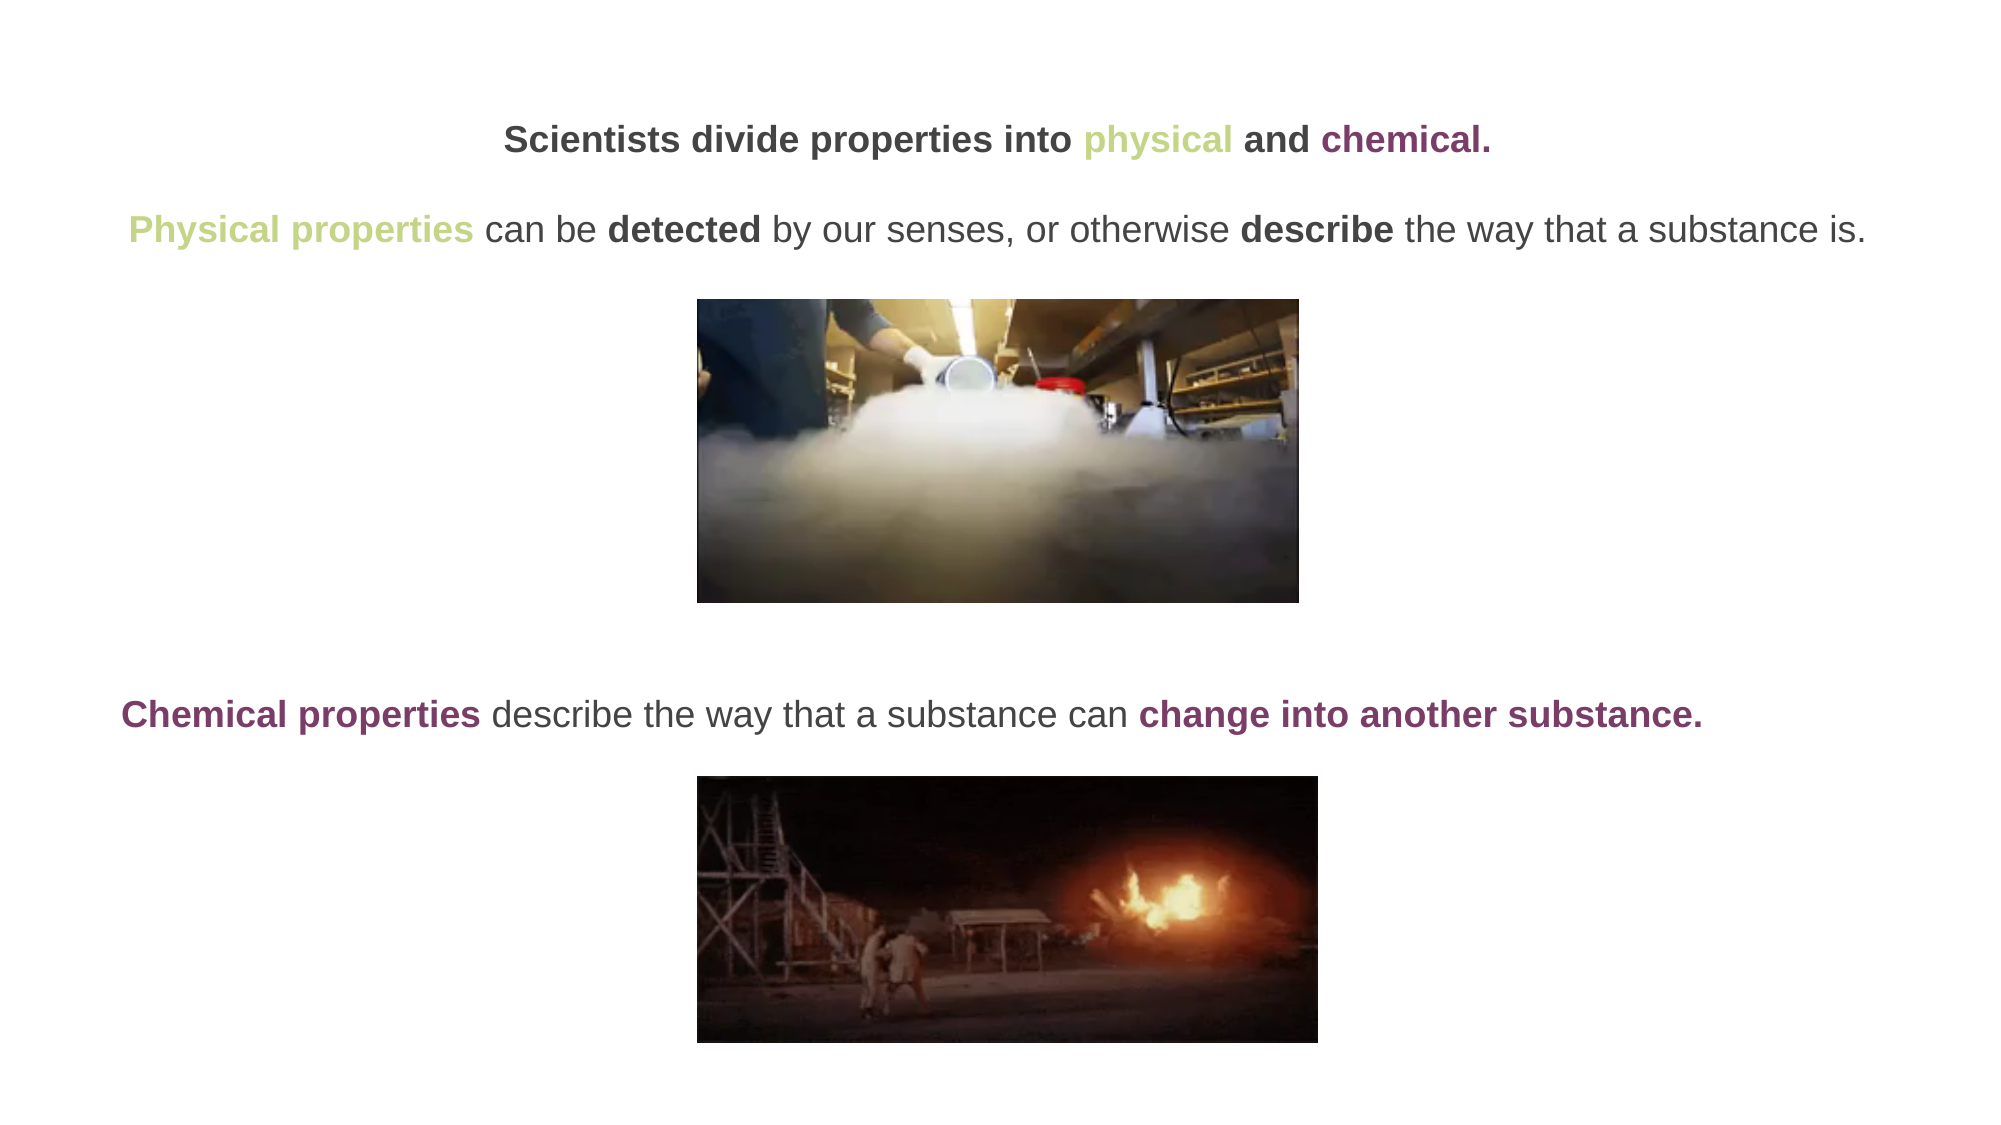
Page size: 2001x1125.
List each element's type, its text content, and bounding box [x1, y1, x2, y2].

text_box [696, 775, 1319, 1044]
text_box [696, 298, 1299, 604]
text_box Scientists divide properties into physical and chemical. Physical properties can be detected by our senses, or otherwise describe the way that a substance is. [70, 107, 1925, 258]
text_box Chemical properties describe the way that a substance can change into another substance. [106, 682, 1896, 743]
